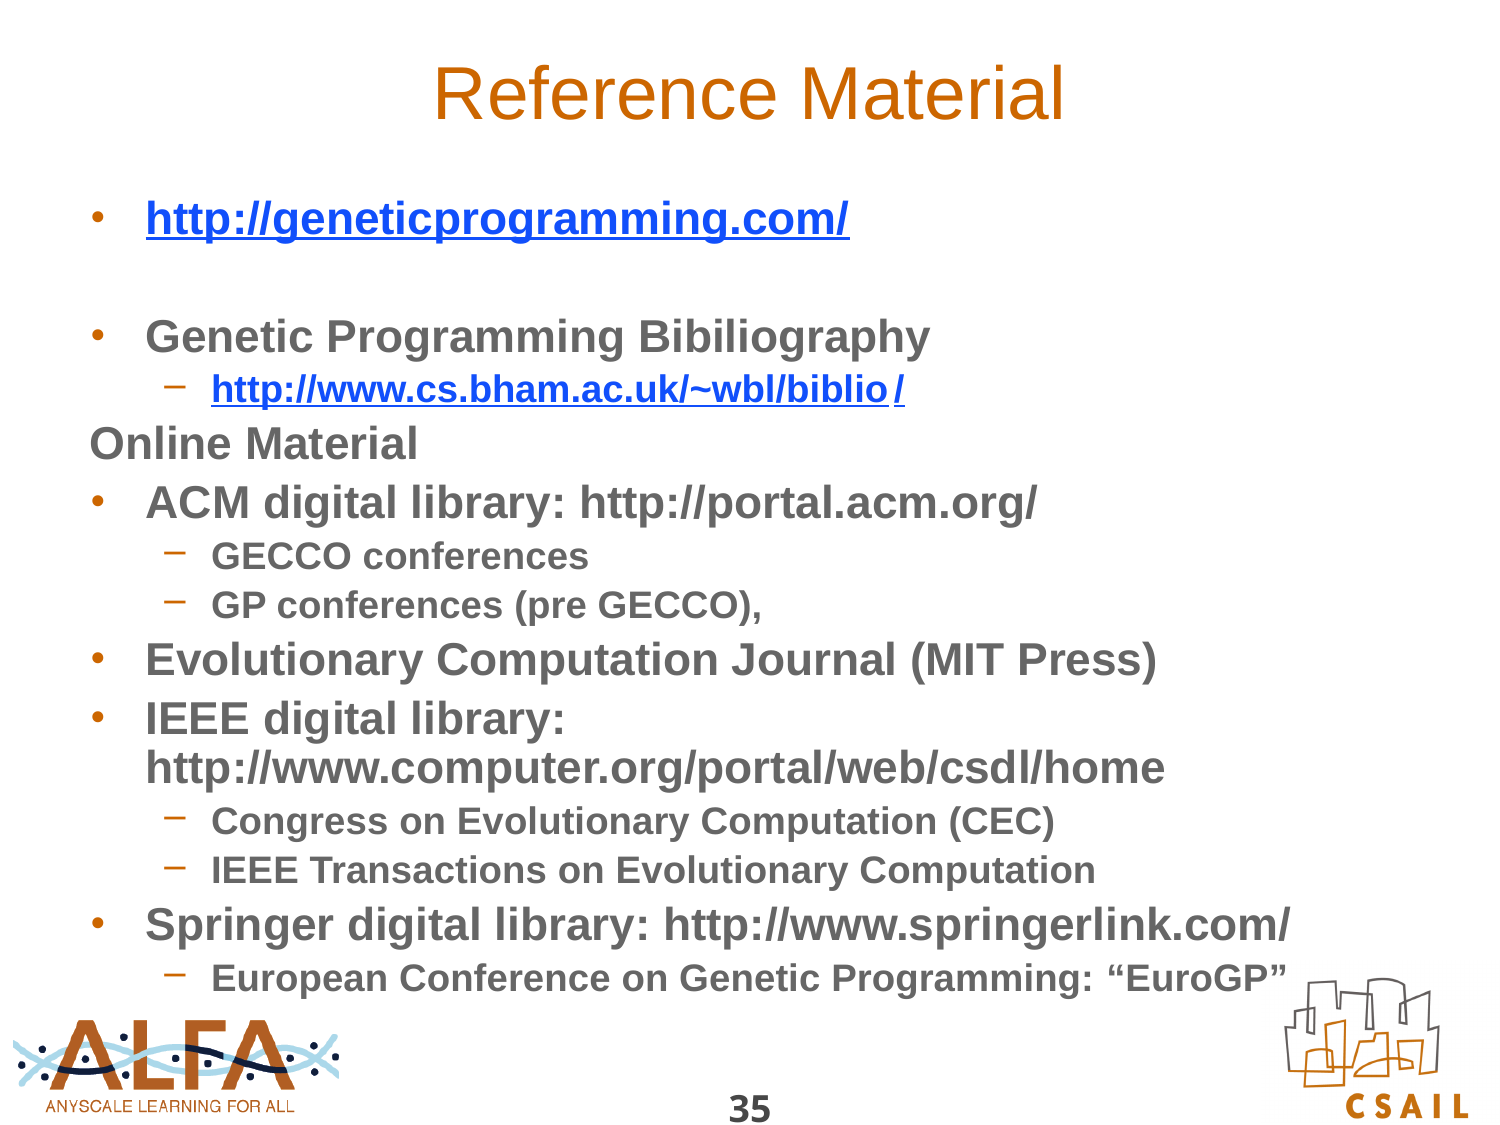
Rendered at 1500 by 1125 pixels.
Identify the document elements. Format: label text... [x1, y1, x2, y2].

picture [13, 1009, 339, 1113]
list http://geneticprogramming.com/ Genetic Programming Bibiliography http://www.cs.bham.ac.uk/~wbl/biblio/ Online Material ACM digital library: http://portal.acm.org/ GECCO conferences GP conferences (pre GECCO), Evolutionary Computation Journal (MIT Press) IEEE digital library: http://www.computer.org/portal/web/csdl/home Congress on Evolutionary Computation (CEC) IEEE Transactions on Evolutionary Computation Springer digital library: http://www.springerlink.com/ European Conference on Genetic Programming: “EuroGP” [75, 187, 1438, 1013]
text_box 35 [575, 1077, 925, 1125]
title Reference Material [0, 37, 1500, 138]
picture [1261, 960, 1500, 1123]
